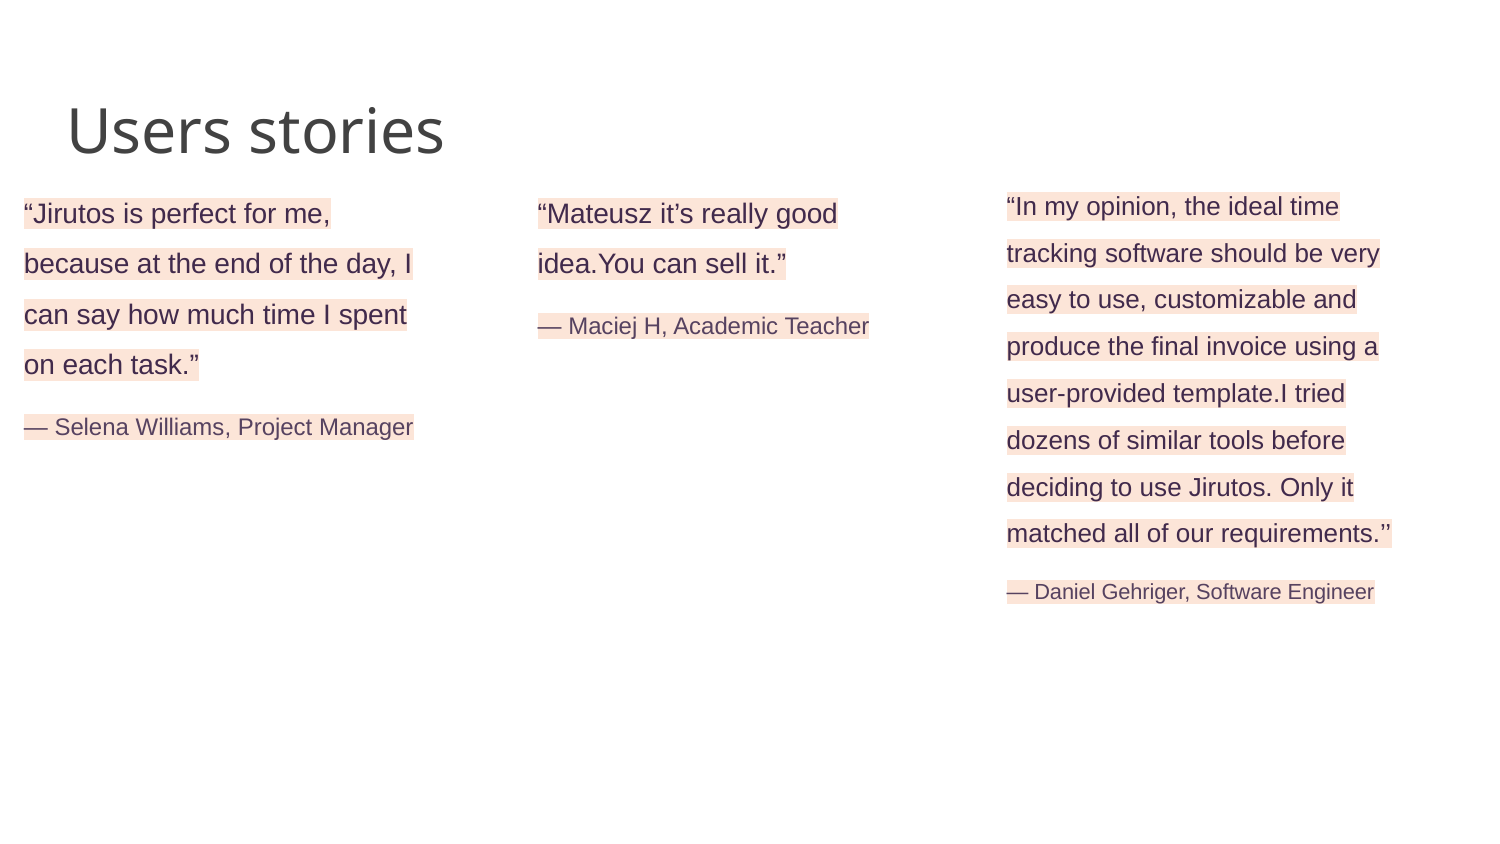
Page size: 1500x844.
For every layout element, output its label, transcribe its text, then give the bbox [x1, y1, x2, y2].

list “Mateusz it’s really good idea.You can sell it.” — Maciej H, Academic Teacher [522, 163, 959, 547]
title Users stories [51, 61, 1449, 182]
list “In my opinion, the ideal time tracking software should be very easy to use, customizable and produce the final invoice using a user-provided template.I tried dozens of similar tools before deciding to use Jirutos. Only it matched all of our requirements.’’ — Daniel Gehriger, Software Engineer [991, 158, 1429, 795]
list “Jirutos is perfect for me, because at the end of the day, I can say how much time I spent on each task.” — Selena Williams, Project Manager [8, 163, 446, 547]
